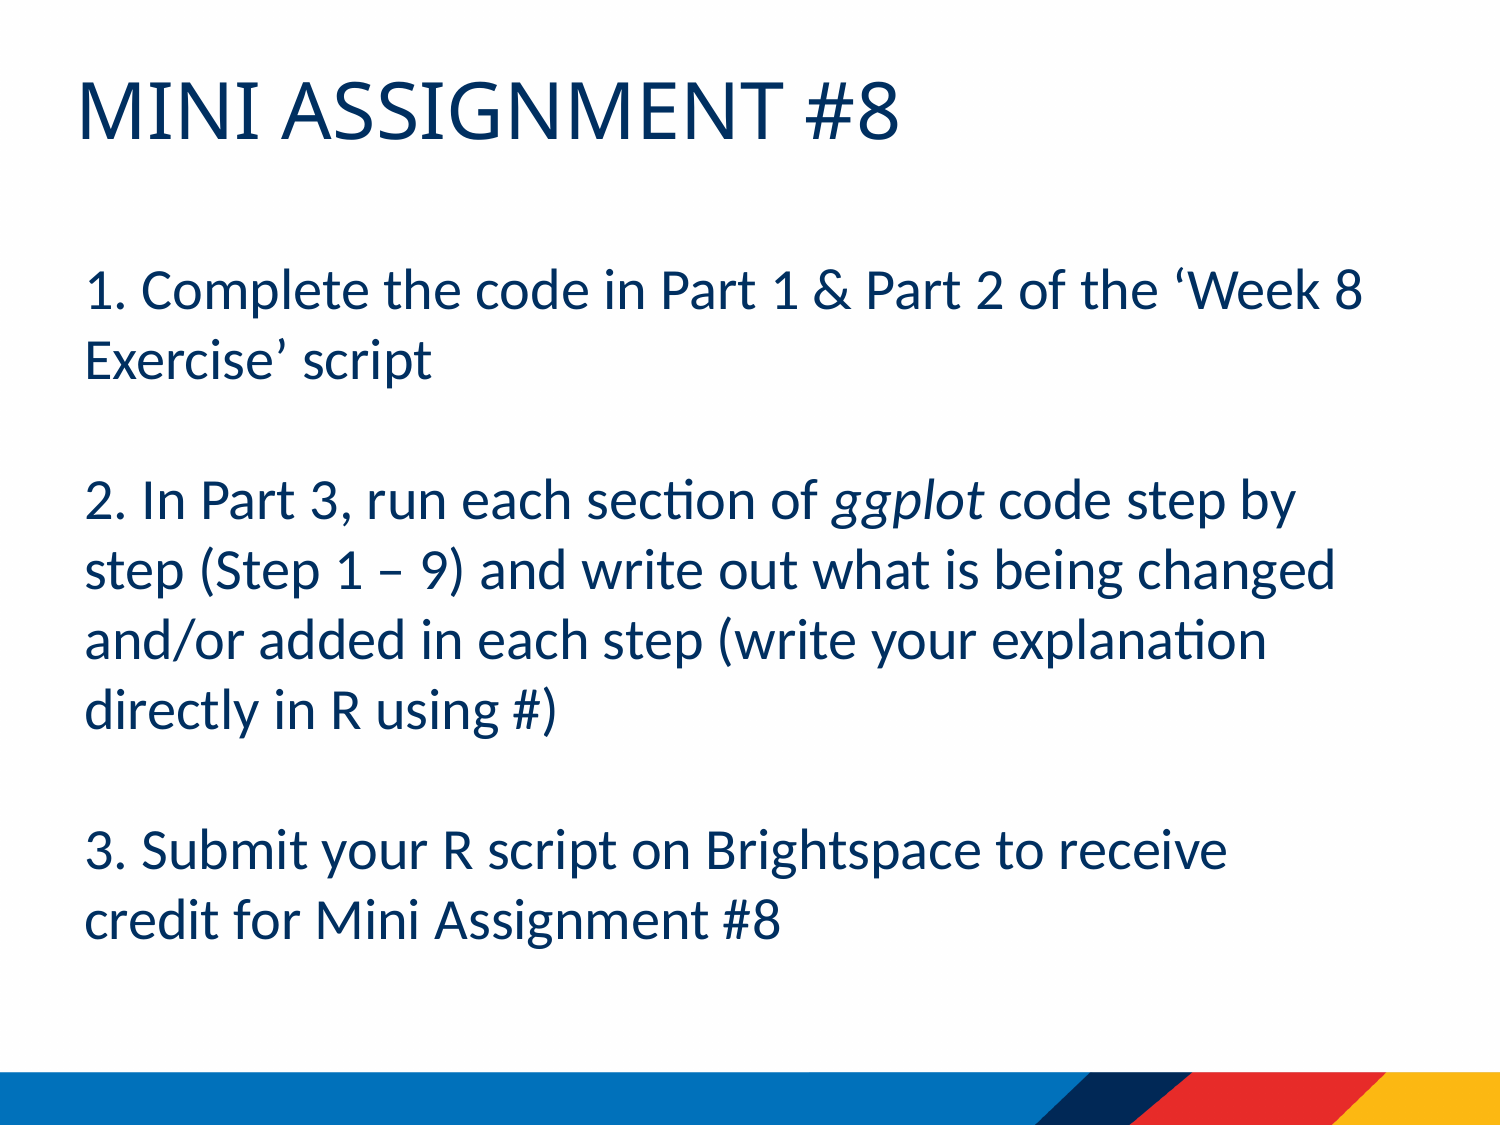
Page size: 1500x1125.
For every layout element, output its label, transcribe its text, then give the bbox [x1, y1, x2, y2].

text_box 1. Complete the code in Part 1 & Part 2 of the ‘Week 8 Exercise’ script 2. In Part 3, run each section of ggplot code step by step (Step 1 – 9) and write out what is being changed and/or added in each step (write your explanation directly in R using #) 3. Submit your R script on Brightspace to receive credit for Mini Assignment #8 [69, 243, 1393, 1029]
picture [0, 0, 1500, 1125]
title Mini assignment #8 [75, 69, 1437, 182]
